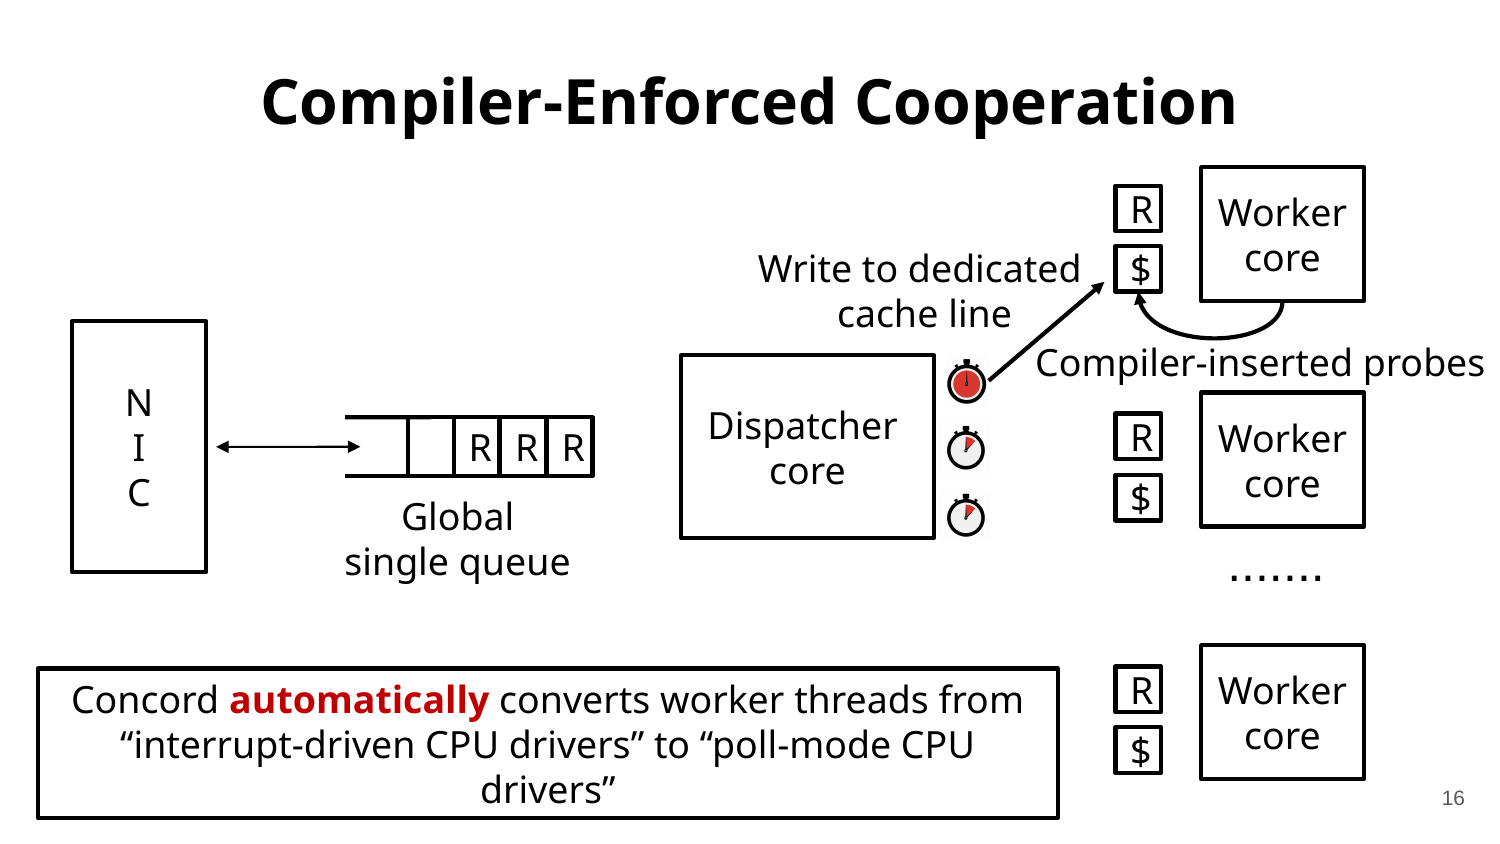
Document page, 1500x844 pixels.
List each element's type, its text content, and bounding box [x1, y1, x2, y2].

text_box $ [1113, 725, 1163, 775]
text_box Global single queue [329, 485, 586, 591]
text_box ....... [1212, 529, 1340, 599]
text_box Compiler-inserted probes [1020, 331, 1500, 391]
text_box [988, 281, 1105, 381]
text_box N I C [70, 319, 208, 574]
text_box Worker core [1199, 391, 1366, 529]
text_box Write to dedicated cache line [743, 237, 1107, 342]
picture [938, 422, 991, 474]
text_box [406, 415, 456, 478]
picture [938, 490, 991, 542]
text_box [1205, 223, 1216, 369]
slide_number 16 [1389, 764, 1480, 830]
text_box R [1113, 184, 1163, 233]
text_box R [498, 415, 545, 478]
text_box Worker core [1199, 643, 1366, 781]
text_box Concord automatically converts worker threads from “interrupt-driven CPU drivers” to “poll-mode CPU drivers” [37, 668, 1058, 819]
text_box R [545, 415, 595, 478]
text_box Worker core [1199, 165, 1366, 303]
text_box R [1113, 664, 1163, 714]
text_box Dispatcher core [679, 353, 936, 540]
picture [945, 355, 989, 406]
text_box $ [1113, 244, 1163, 294]
text_box R [456, 415, 498, 478]
text_box $ [1113, 473, 1163, 523]
text_box R [1113, 411, 1163, 461]
title Compiler-Enforced Cooperation [0, 47, 1500, 142]
